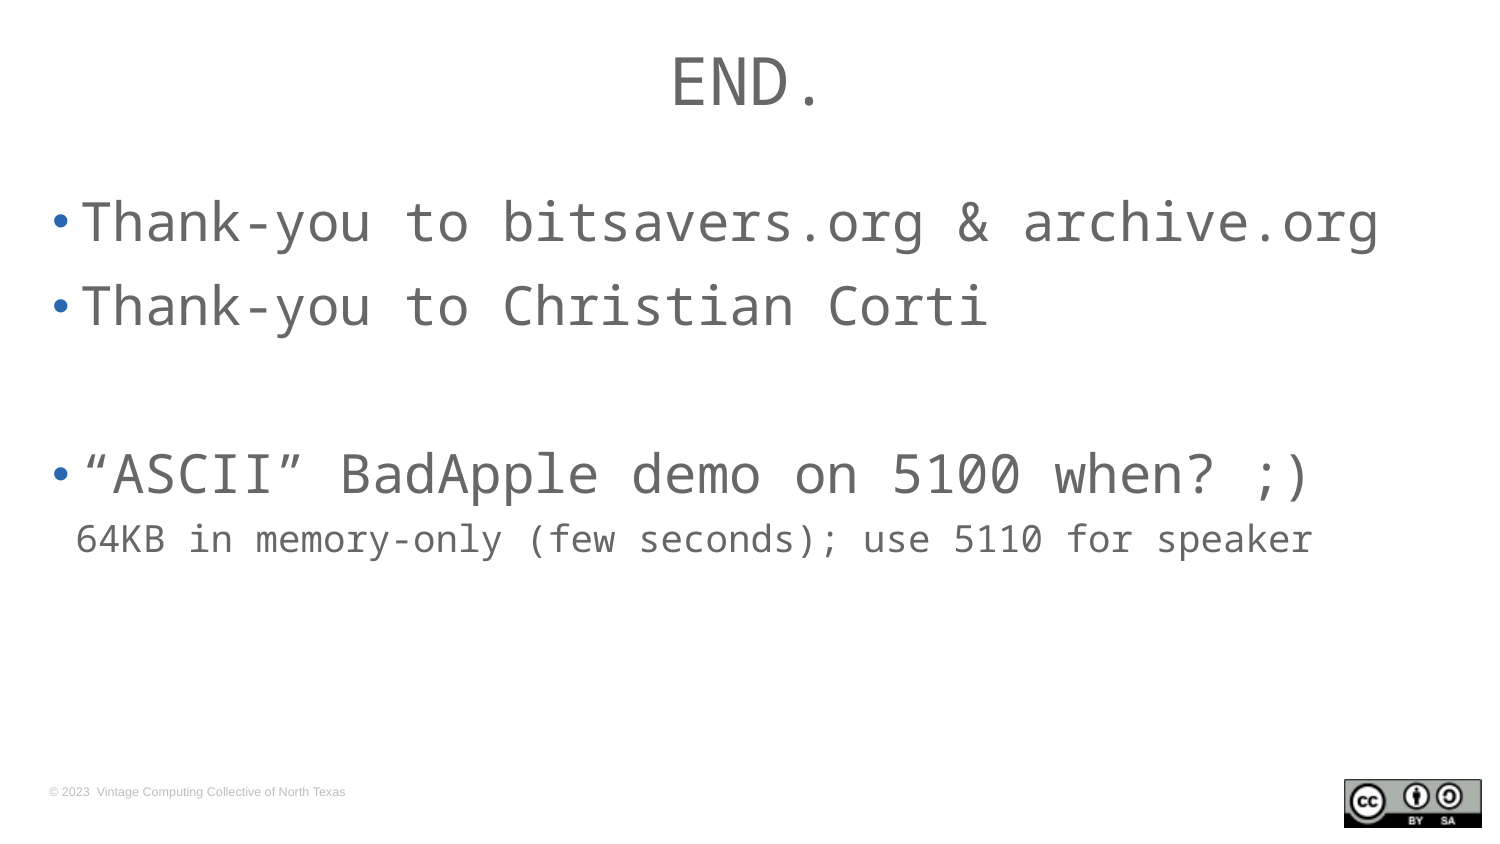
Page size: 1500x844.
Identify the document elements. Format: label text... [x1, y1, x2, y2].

title END. [75, 45, 1425, 127]
picture [1344, 779, 1482, 828]
text_box Thank-you to bitsavers.org & archive.org Thank-you to Christian Corti “ASCII” BadApple demo on 5100 when? ;) 64KB in memory-only (few seconds); use 5110 for speaker [37, 184, 1463, 721]
